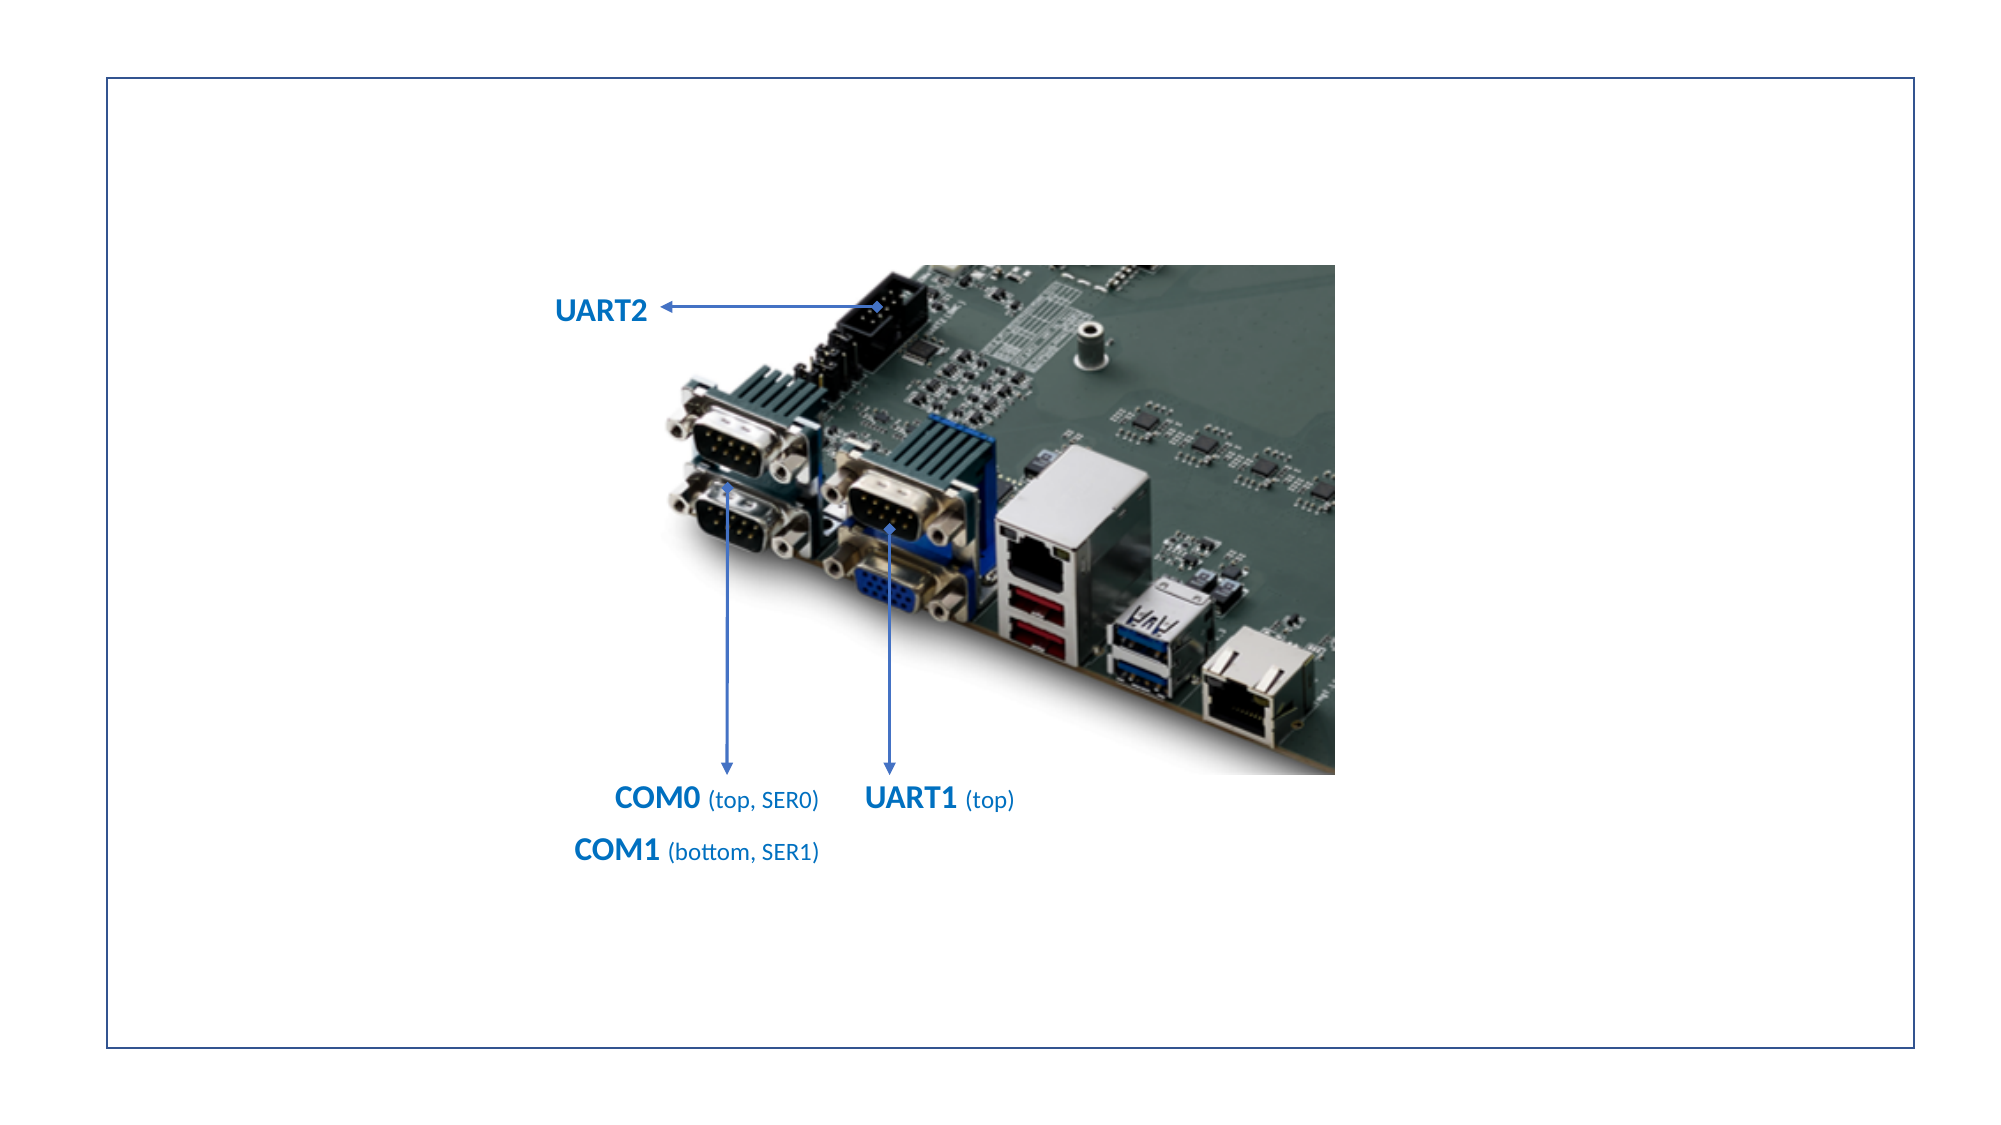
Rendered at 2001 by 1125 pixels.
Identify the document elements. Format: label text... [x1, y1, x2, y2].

text_box COM0 (top, SER0) COM1 (bottom, SER1) [527, 774, 820, 833]
picture [660, 265, 1335, 775]
text_box UART2 [319, 287, 648, 381]
text_box [106, 77, 1915, 1049]
text_box UART1 (top) [864, 775, 1194, 868]
